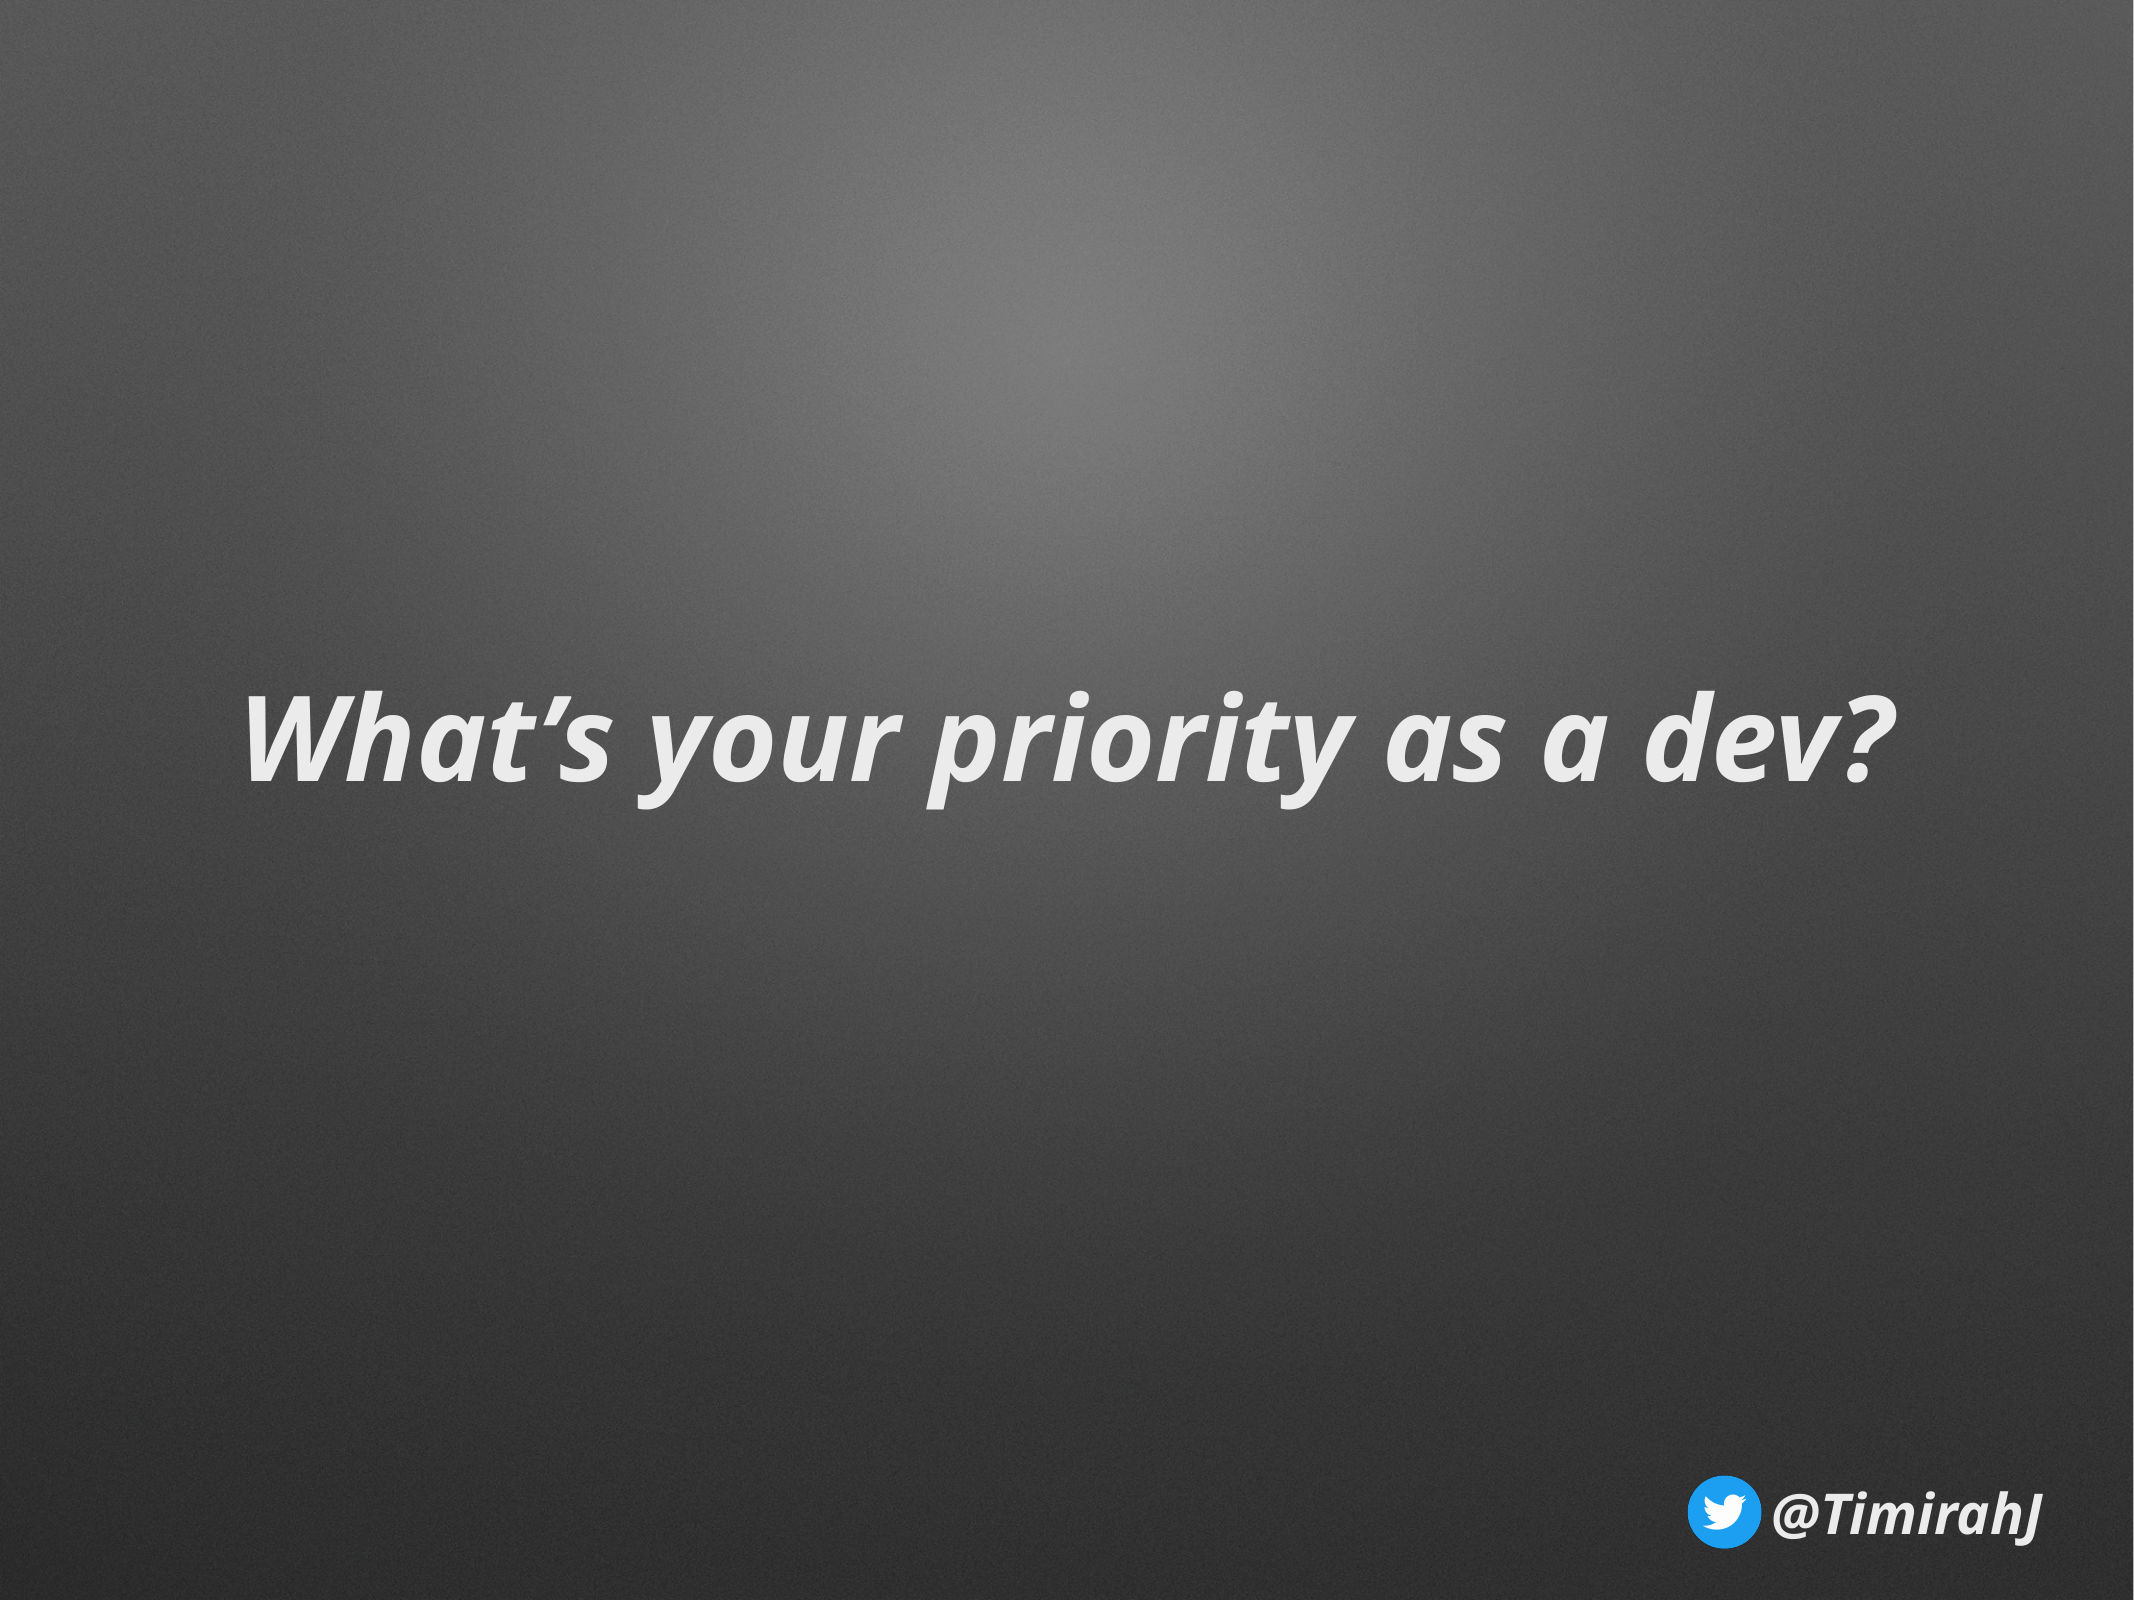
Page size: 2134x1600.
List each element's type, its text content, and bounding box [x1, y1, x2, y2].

text_box @TimirahJ [1778, 1470, 2057, 1555]
picture [0, 0, 2134, 1600]
text_box What’s your priority as a dev? [222, 654, 1911, 814]
